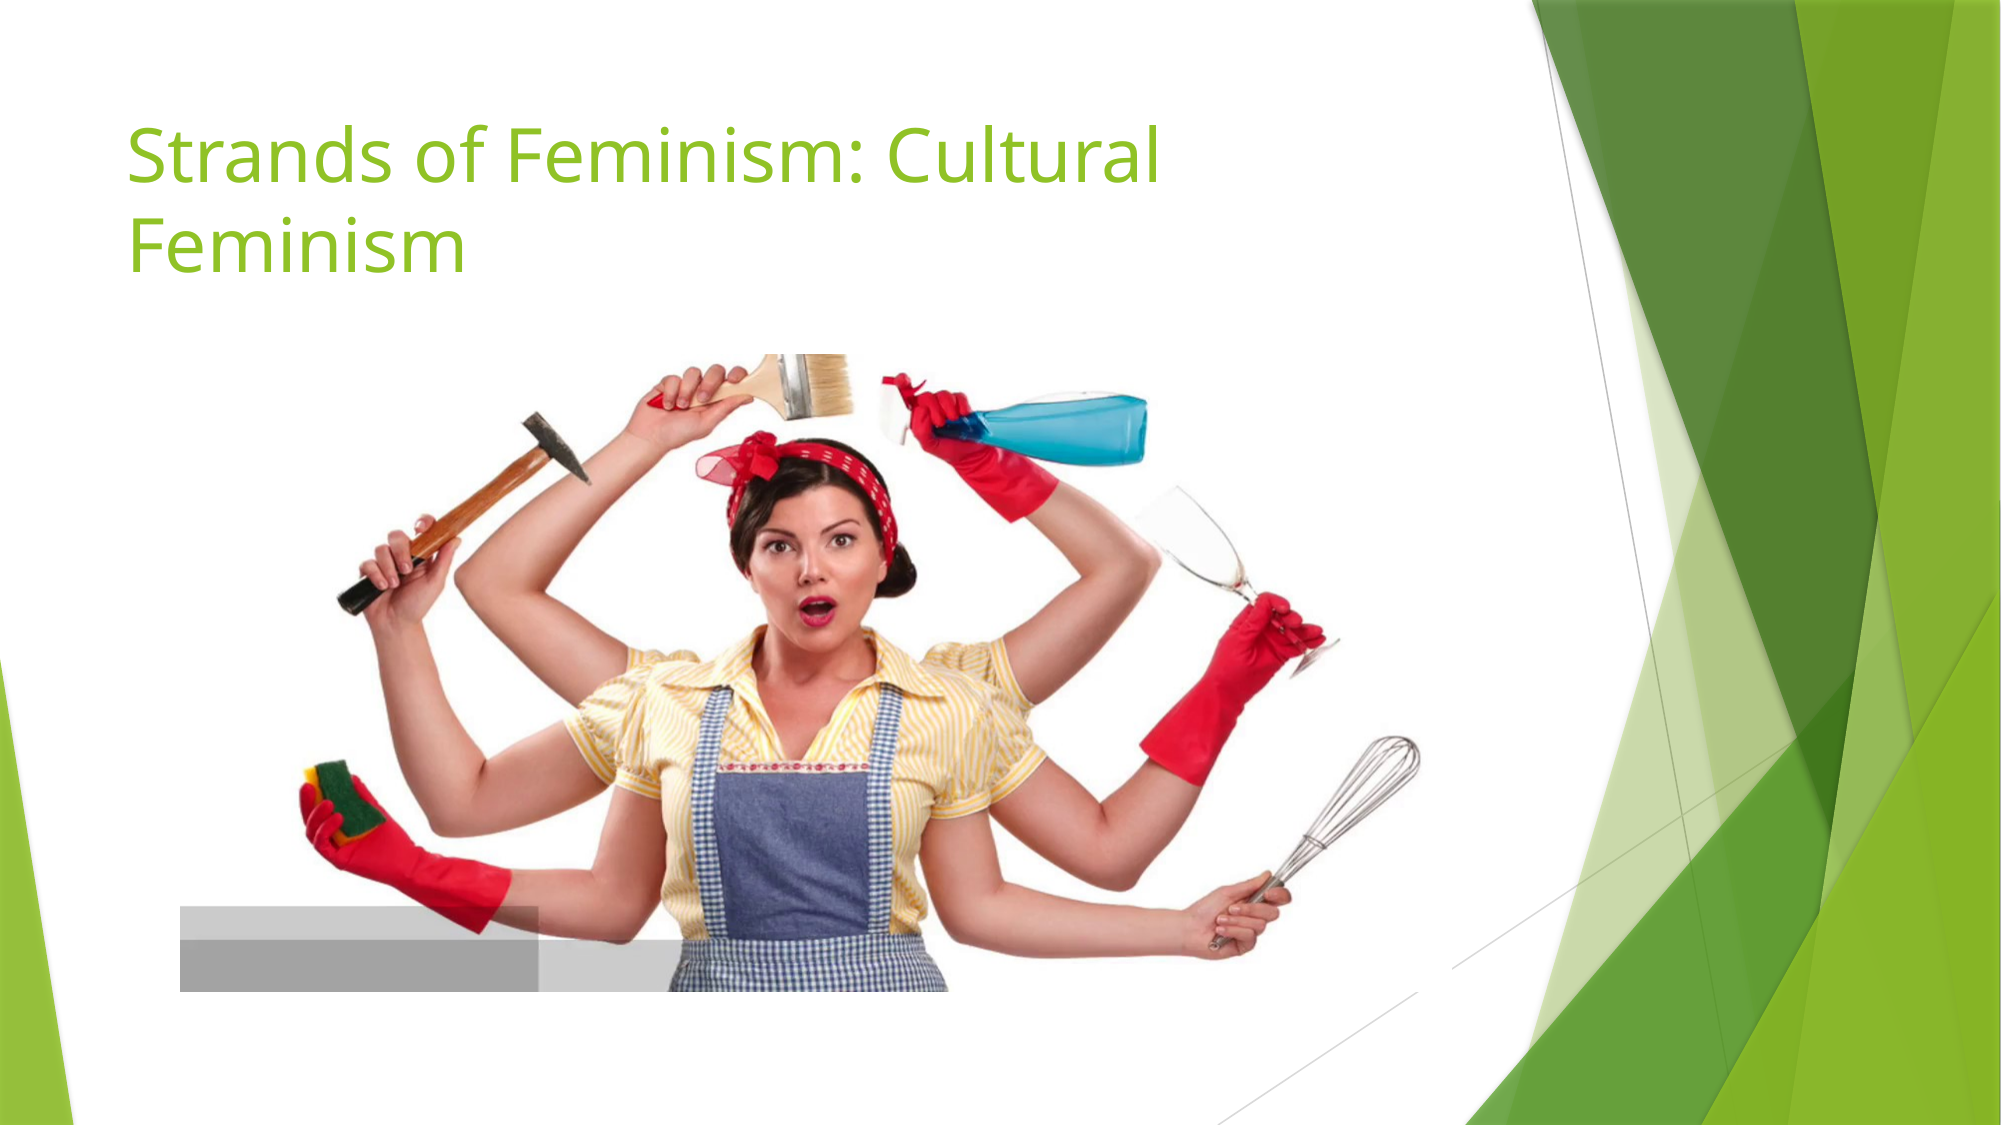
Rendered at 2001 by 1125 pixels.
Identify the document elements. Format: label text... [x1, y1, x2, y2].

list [179, 353, 1453, 992]
title Strands of Feminism: Cultural Feminism [111, 99, 1522, 317]
